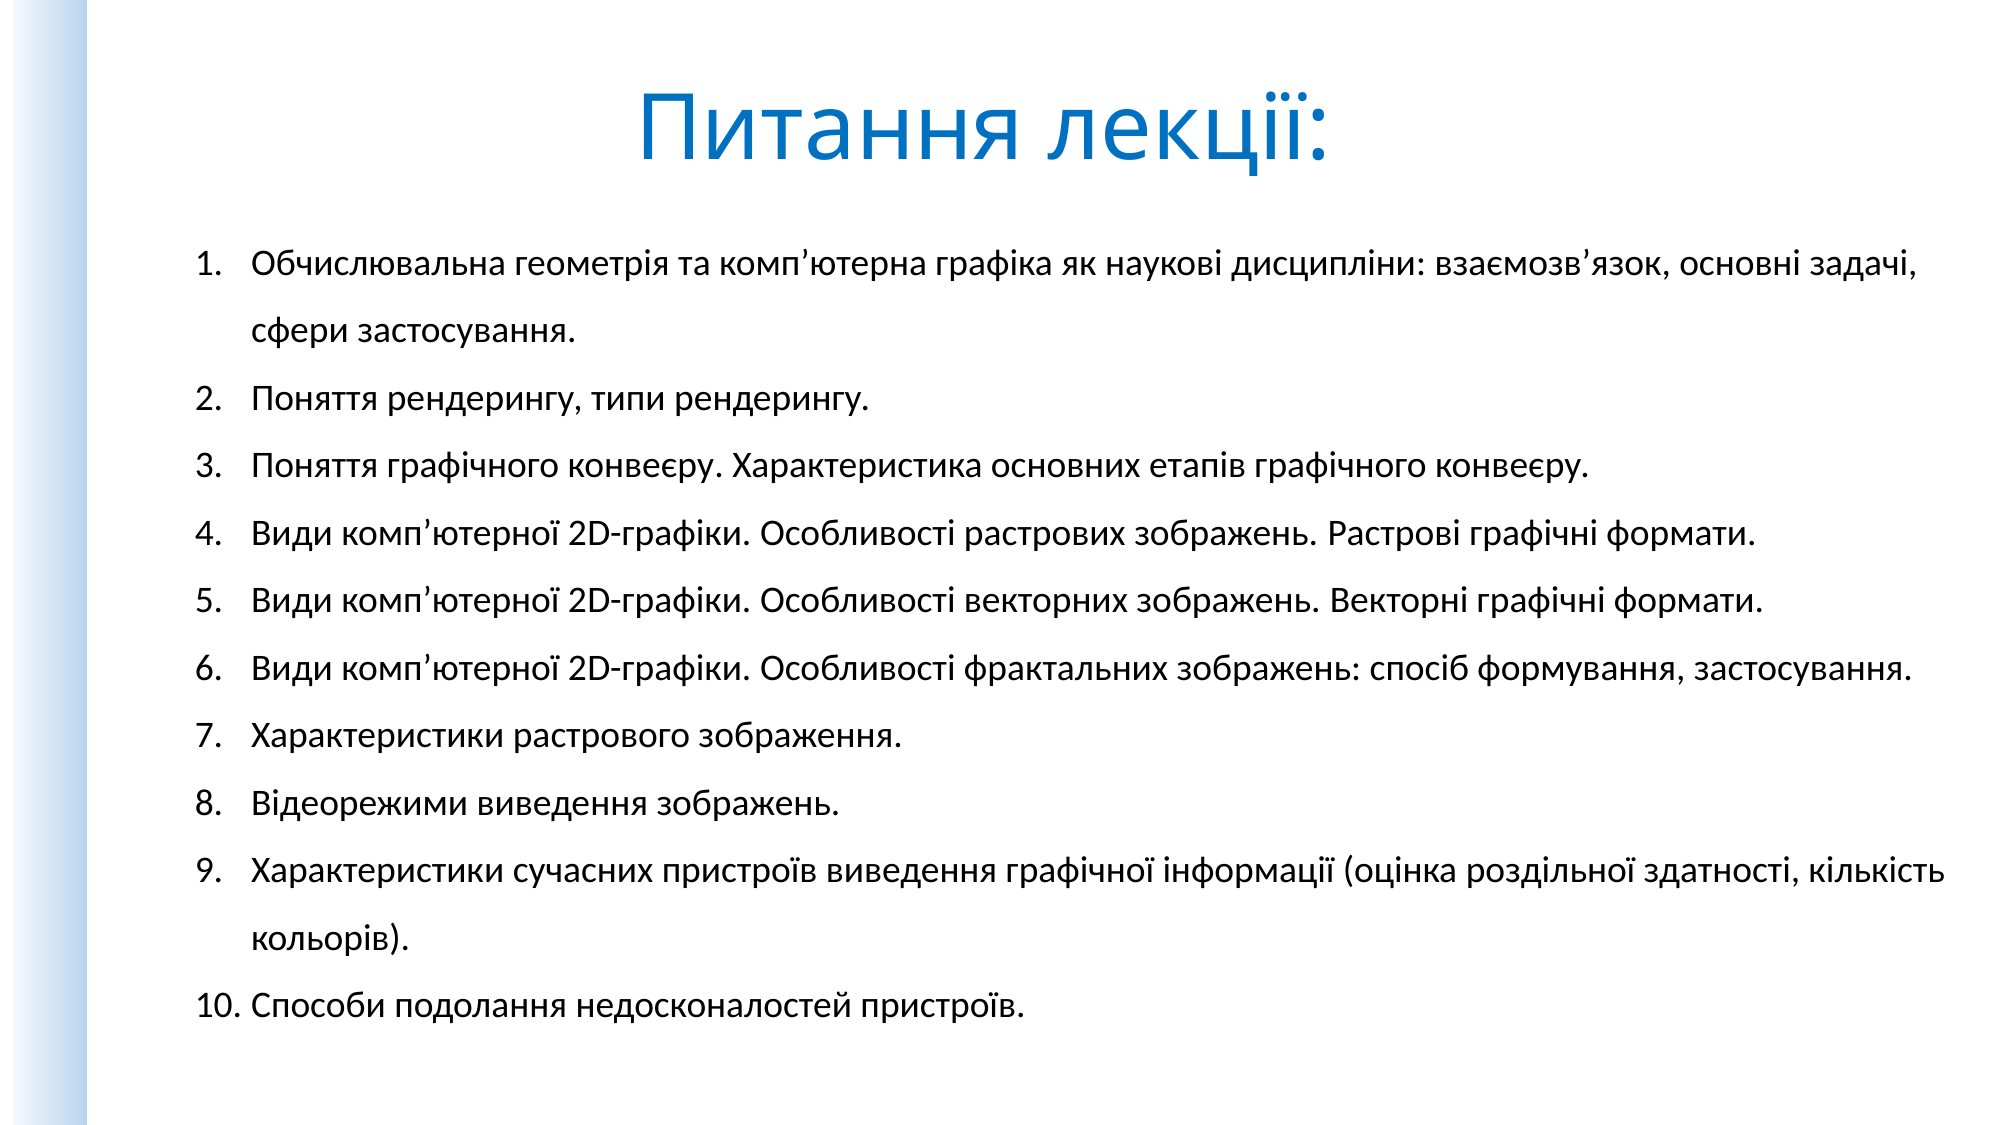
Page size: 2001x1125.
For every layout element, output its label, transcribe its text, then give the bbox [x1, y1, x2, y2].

text_box Обчислювальна геометрія та комп’ютерна графіка як наукові дисципліни: взаємозв’язок, основні задачі, сфери застосування. Поняття рендерингу, типи рендерингу. Поняття графічного конвеєру. Характеристика основних етапів графічного конвеєру. Види комп’ютерної 2D-графіки. Особливості растрових зображень. Растрові графічні формати. Види комп’ютерної 2D-графіки. Особливості векторних зображень. Векторні графічні формати. Види комп’ютерної 2D-графіки. Особливості фрактальних зображень: спосіб формування, застосування. Характеристики растрового зображення. Відеорежими виведення зображень. Характеристики сучасних пристроїв виведення графічної інформації (оцінка роздільної здатності, кількість кольорів). Способи подолання недосконалостей пристроїв. [179, 208, 1971, 1033]
text_box [13, 0, 88, 1125]
title Питання лекції: [620, 21, 2000, 239]
